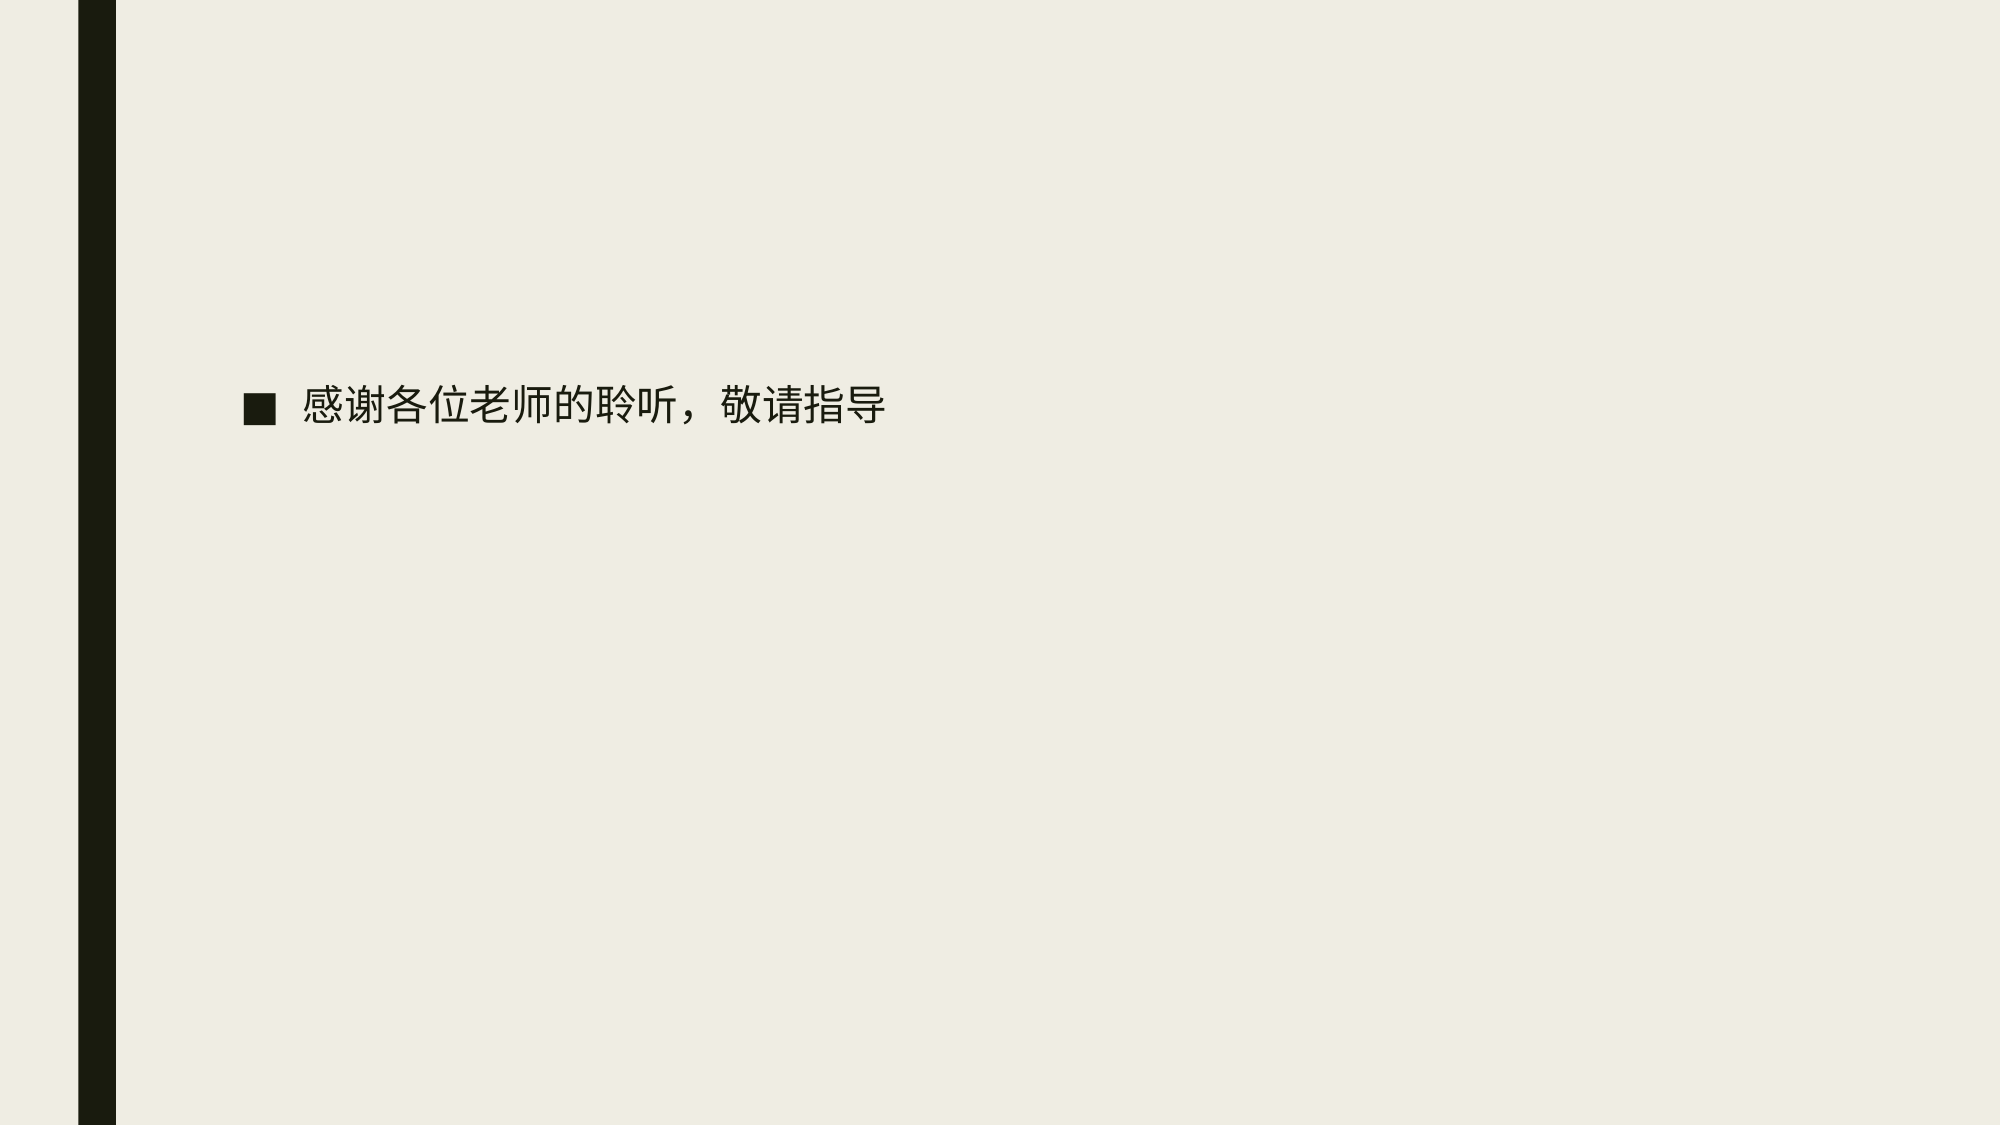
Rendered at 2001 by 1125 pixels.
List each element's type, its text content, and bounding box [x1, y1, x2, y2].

list 感谢各位老师的聆听，敬请指导 [225, 375, 1800, 963]
